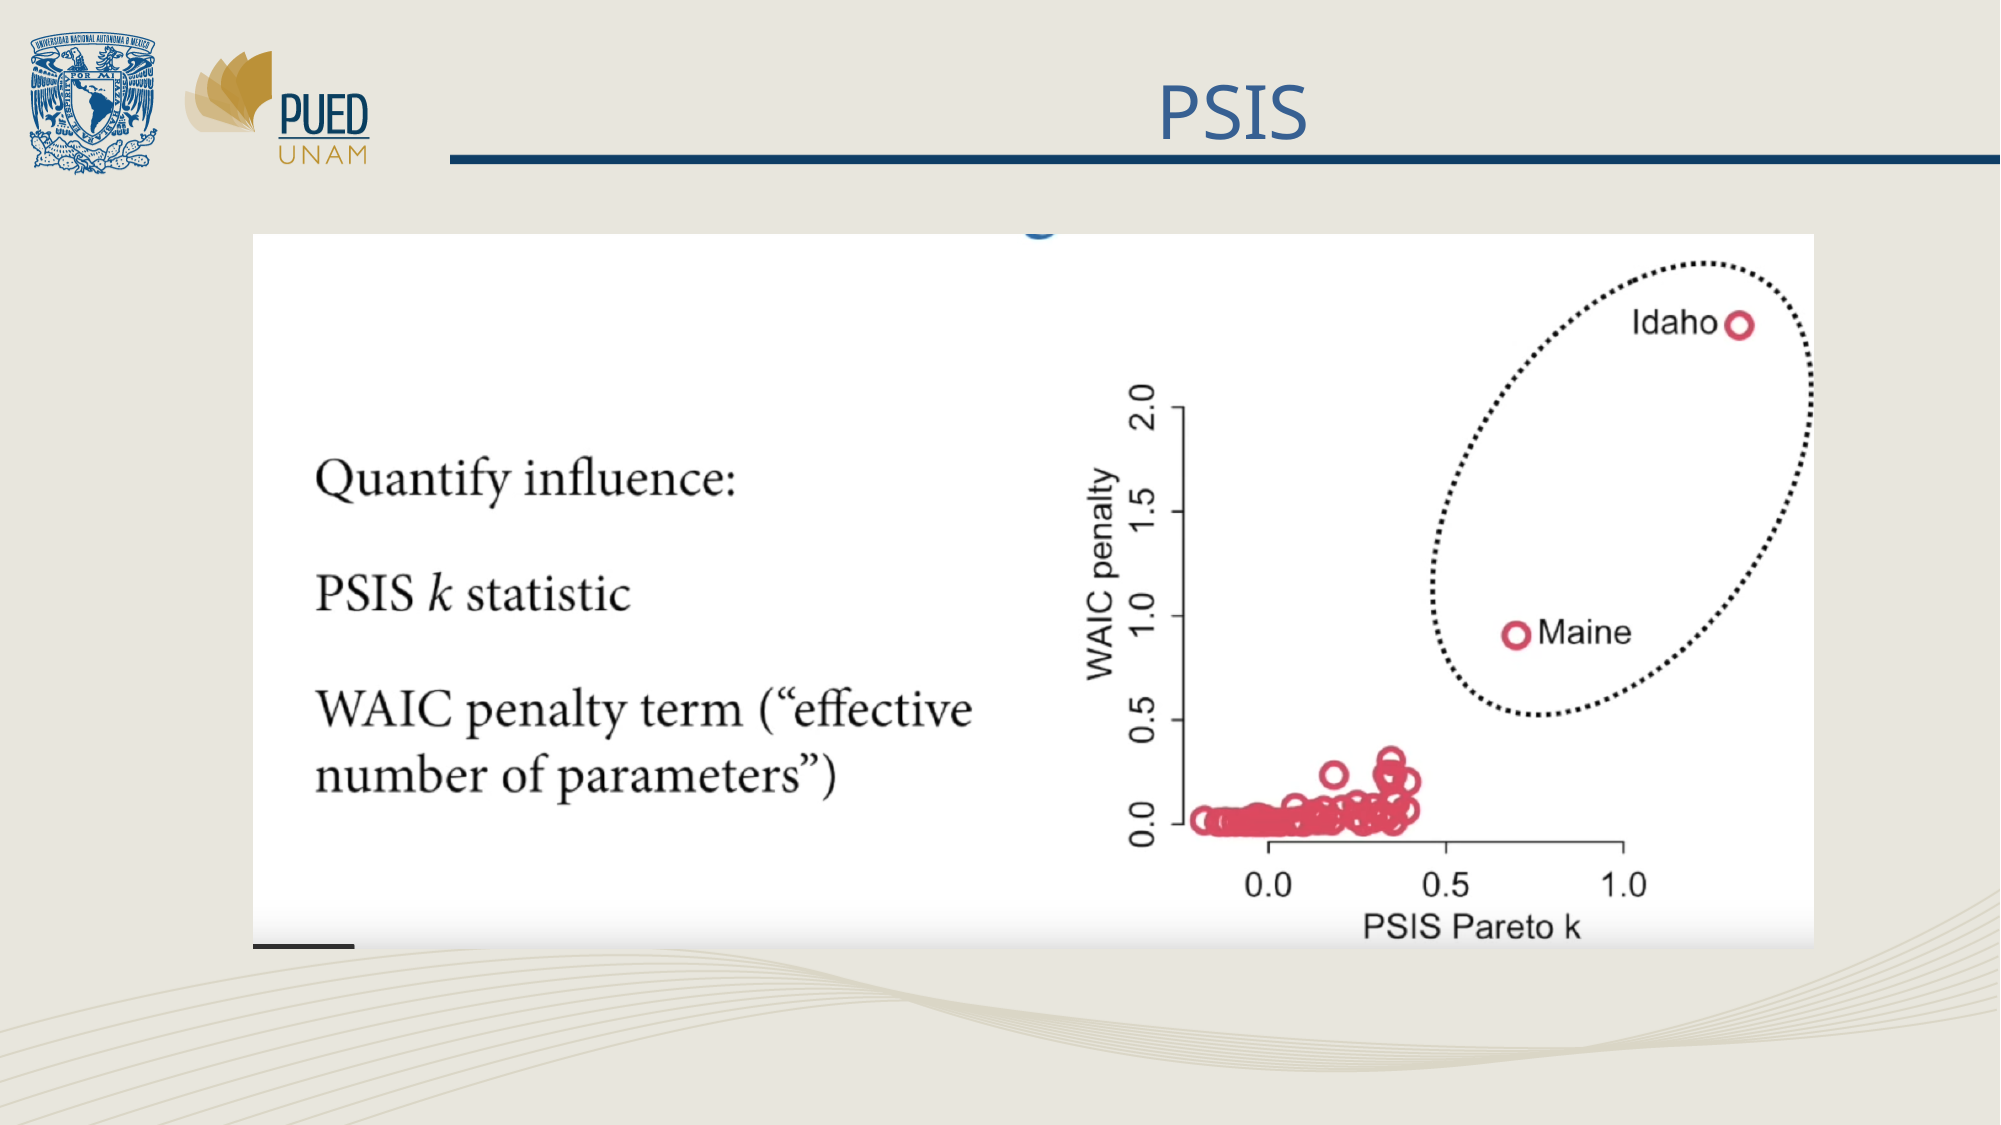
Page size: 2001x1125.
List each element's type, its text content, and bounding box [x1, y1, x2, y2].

title PSIS [566, 45, 1900, 174]
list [252, 234, 1814, 949]
picture [0, 0, 2000, 1125]
